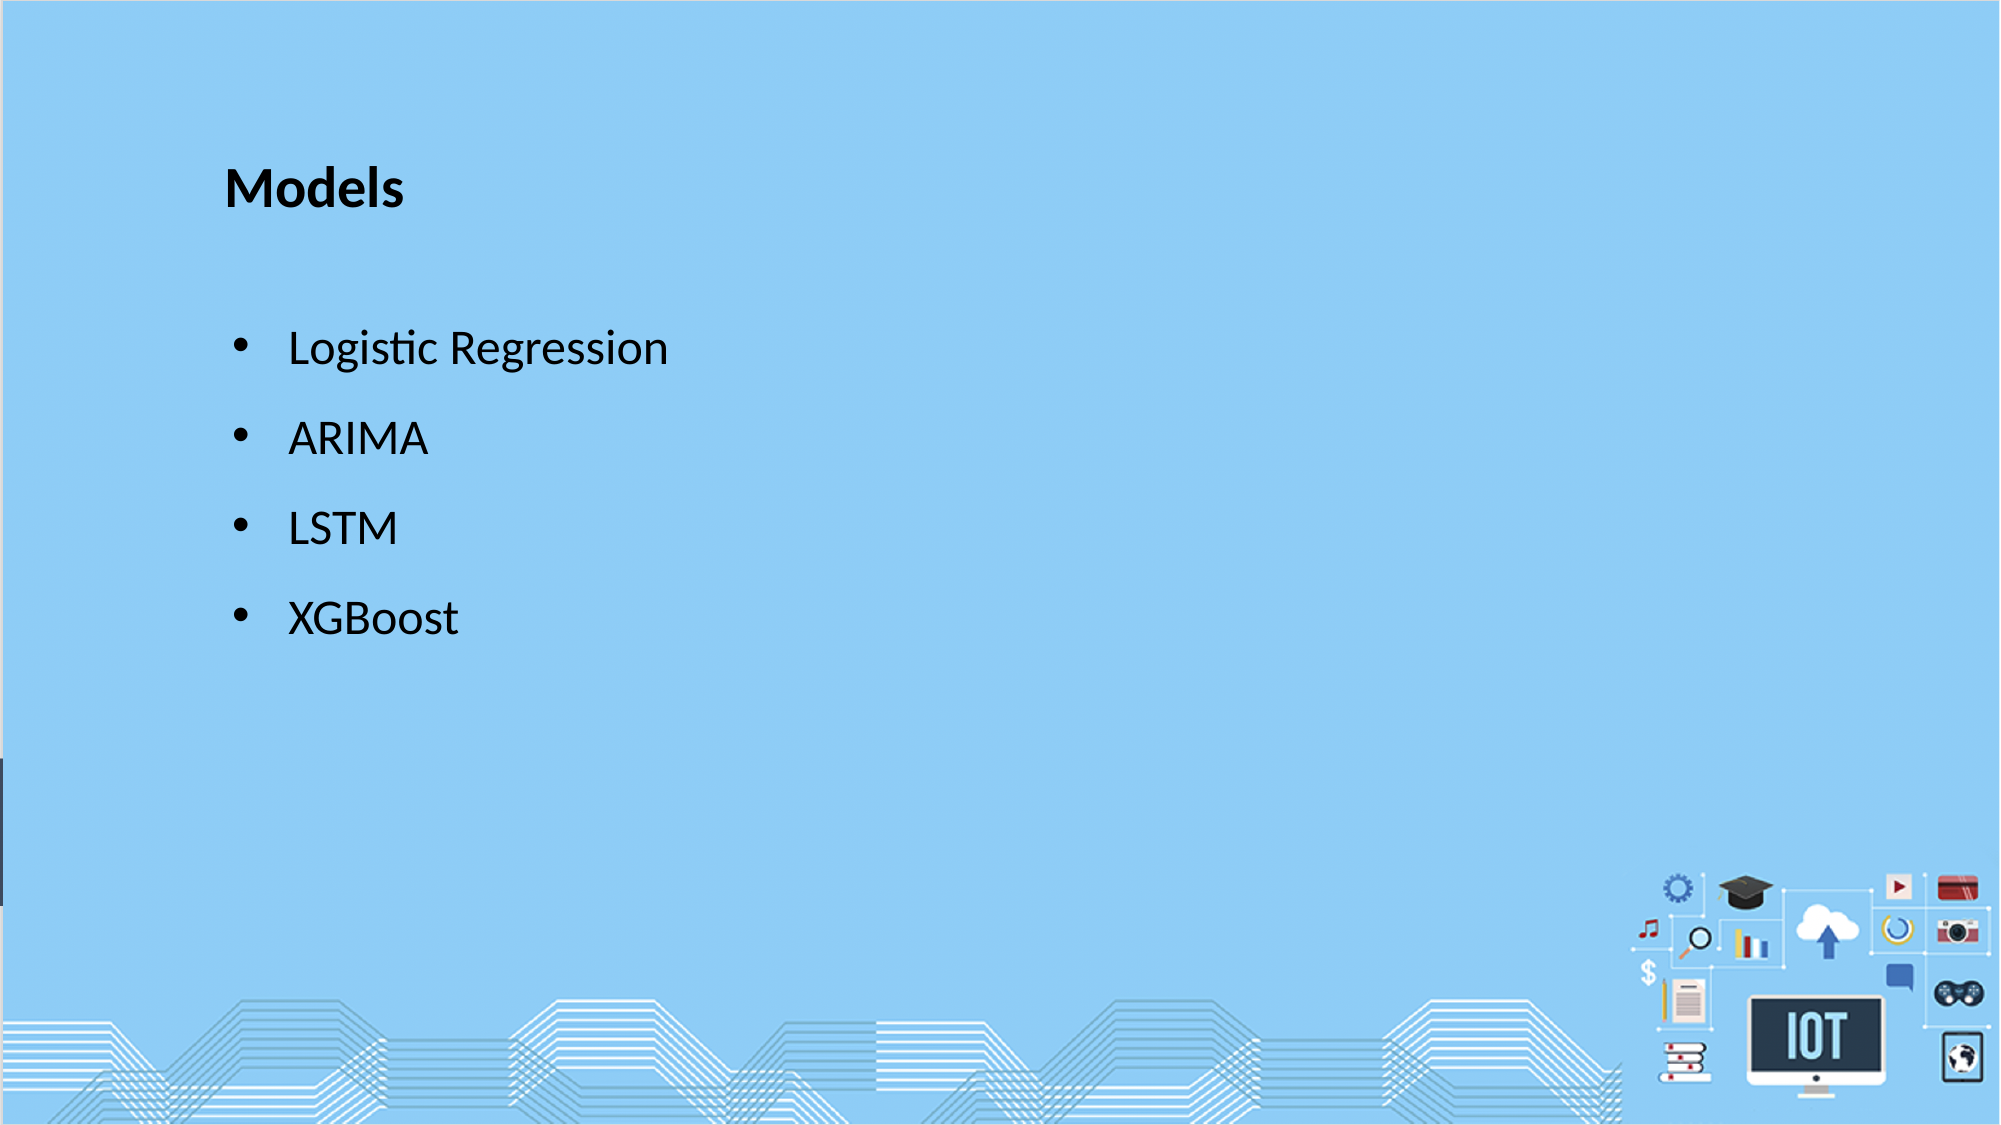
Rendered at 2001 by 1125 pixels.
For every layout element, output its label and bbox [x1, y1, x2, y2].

list [0, 0, 2000, 1125]
